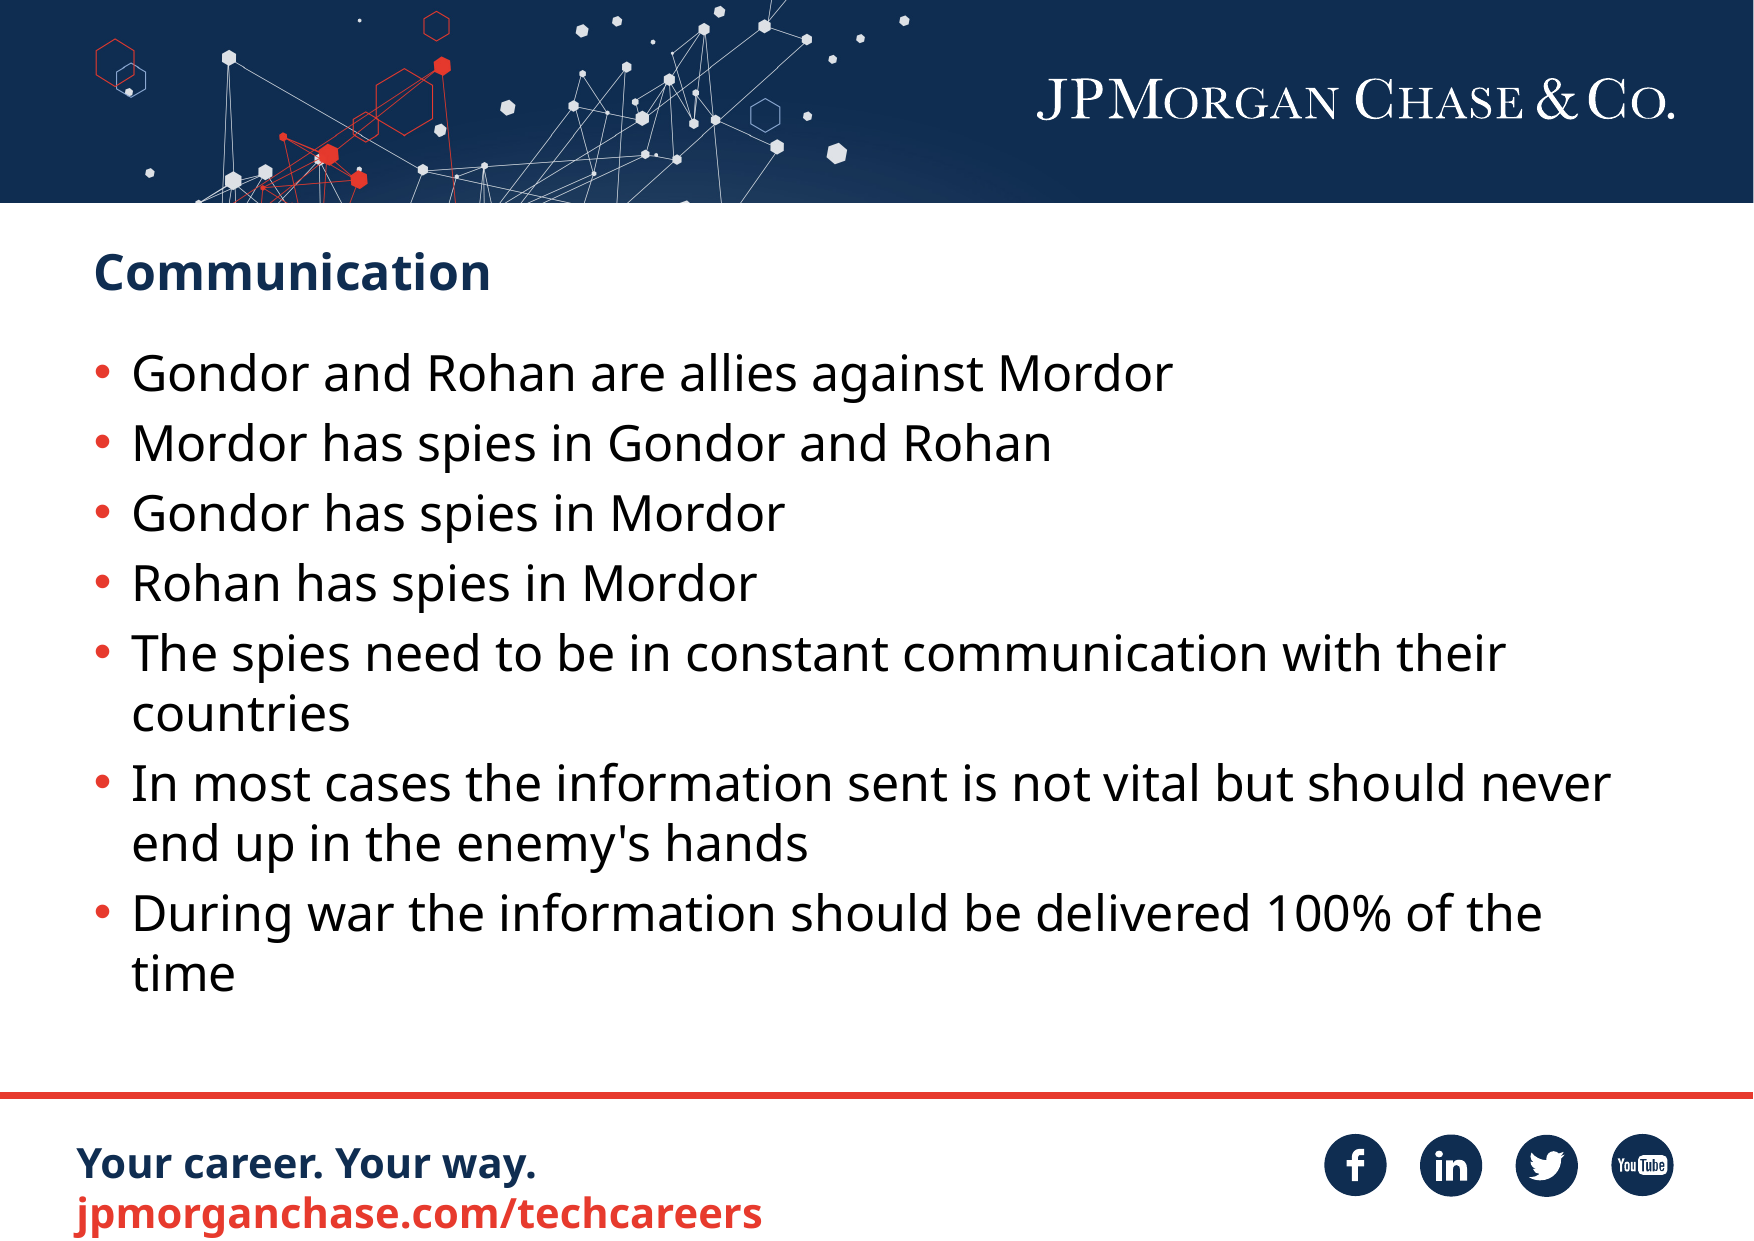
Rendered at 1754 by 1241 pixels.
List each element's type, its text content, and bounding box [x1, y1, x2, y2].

list Gondor and Rohan are allies against Mordor Mordor has spies in Gondor and Rohan Gondor has spies in Mordor Rohan has spies in Mordor The spies need to be in constant communication with their countries In most cases the information sent is not vital but should never end up in the enemy's hands During war the information should be delivered 100% of the time [76, 332, 1677, 1046]
title Communication [76, 242, 1677, 297]
picture [0, 0, 1754, 203]
